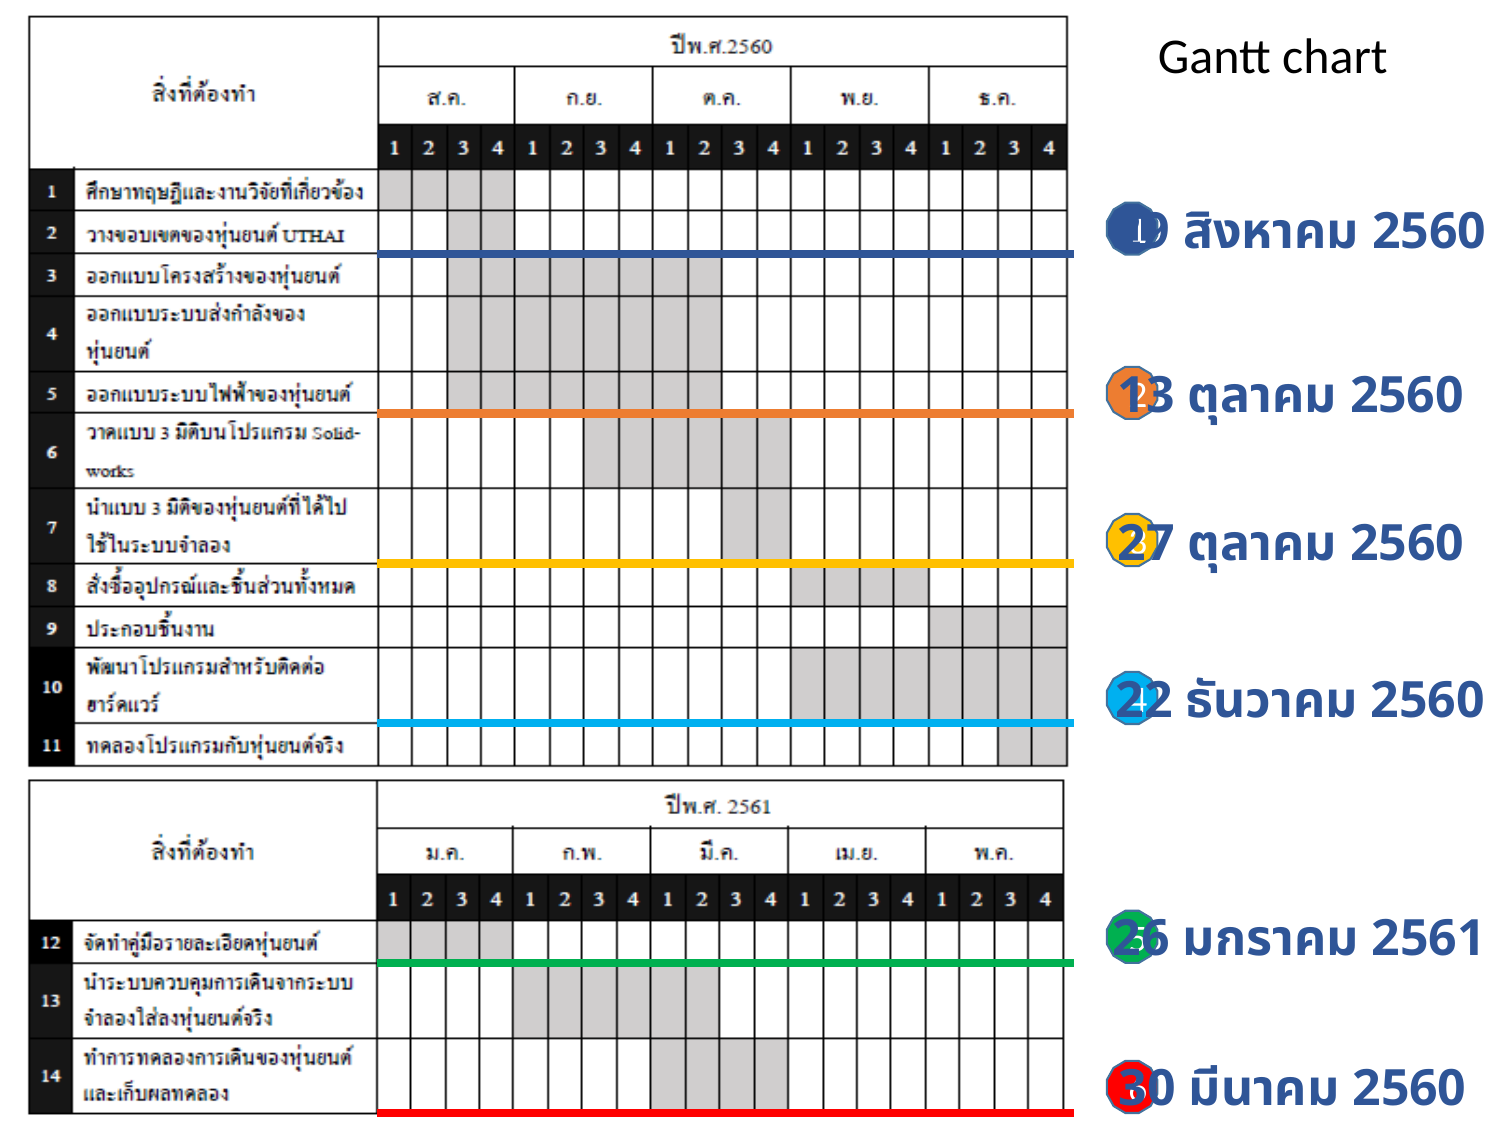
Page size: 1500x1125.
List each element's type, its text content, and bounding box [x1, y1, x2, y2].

text_box 29 สิงหาคม 2560 [1098, 190, 1500, 266]
picture [25, 11, 1074, 1125]
text_box 30 มีนาคม 2560 [1104, 1048, 1482, 1123]
text_box 27 ตุลาคม 2560 [1103, 502, 1479, 578]
text_box 22 ธันวาคม 2560 [1100, 660, 1500, 735]
text_box 26 มกราคม 2561 [1098, 897, 1500, 973]
text_box 13 ตุลาคม 2560 [1103, 354, 1479, 430]
text_box Gantt chart [1143, 15, 1428, 91]
